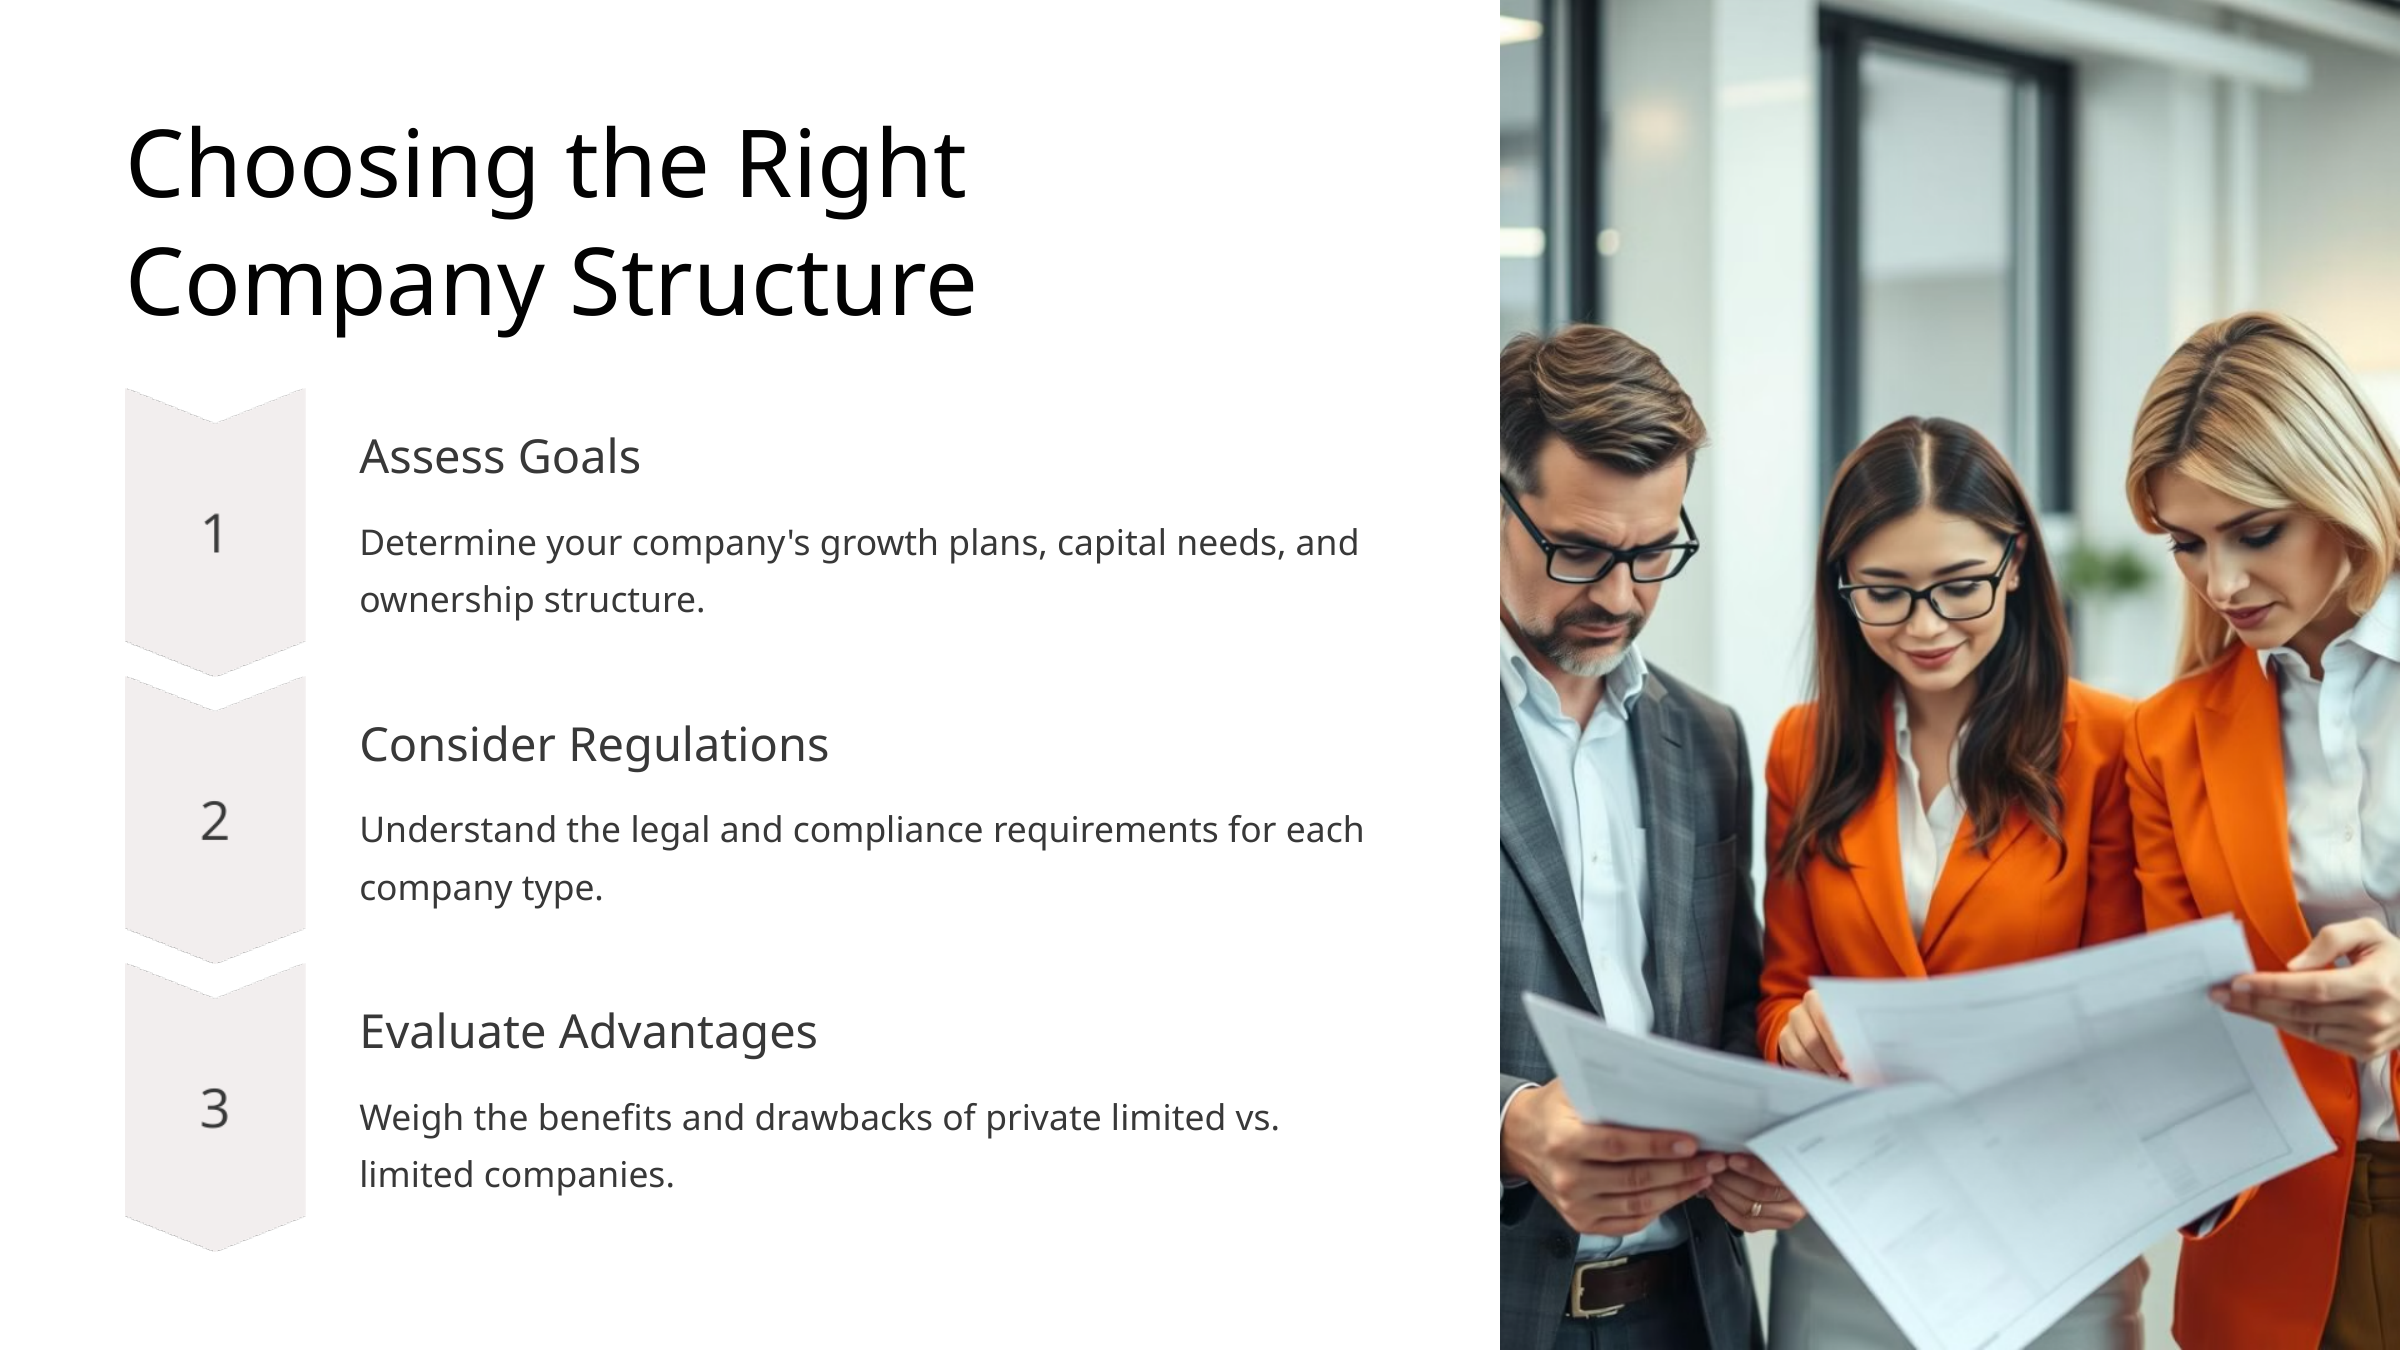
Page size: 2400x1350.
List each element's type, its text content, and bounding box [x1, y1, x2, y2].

text_box Determine your company's growth plans, capital needs, and ownership structure. [359, 505, 1375, 620]
picture [125, 388, 306, 1252]
text_box Understand the legal and compliance requirements for each company type. [359, 792, 1375, 908]
text_box Weigh the benefits and drawbacks of private limited vs. limited companies. [359, 1080, 1375, 1196]
text_box Evaluate Advantages [359, 999, 832, 1059]
text_box Consider Regulations [359, 712, 832, 771]
picture [1499, 0, 2400, 1350]
text_box Choosing the Right Company Structure [125, 98, 1375, 335]
text_box Assess Goals [359, 424, 832, 484]
